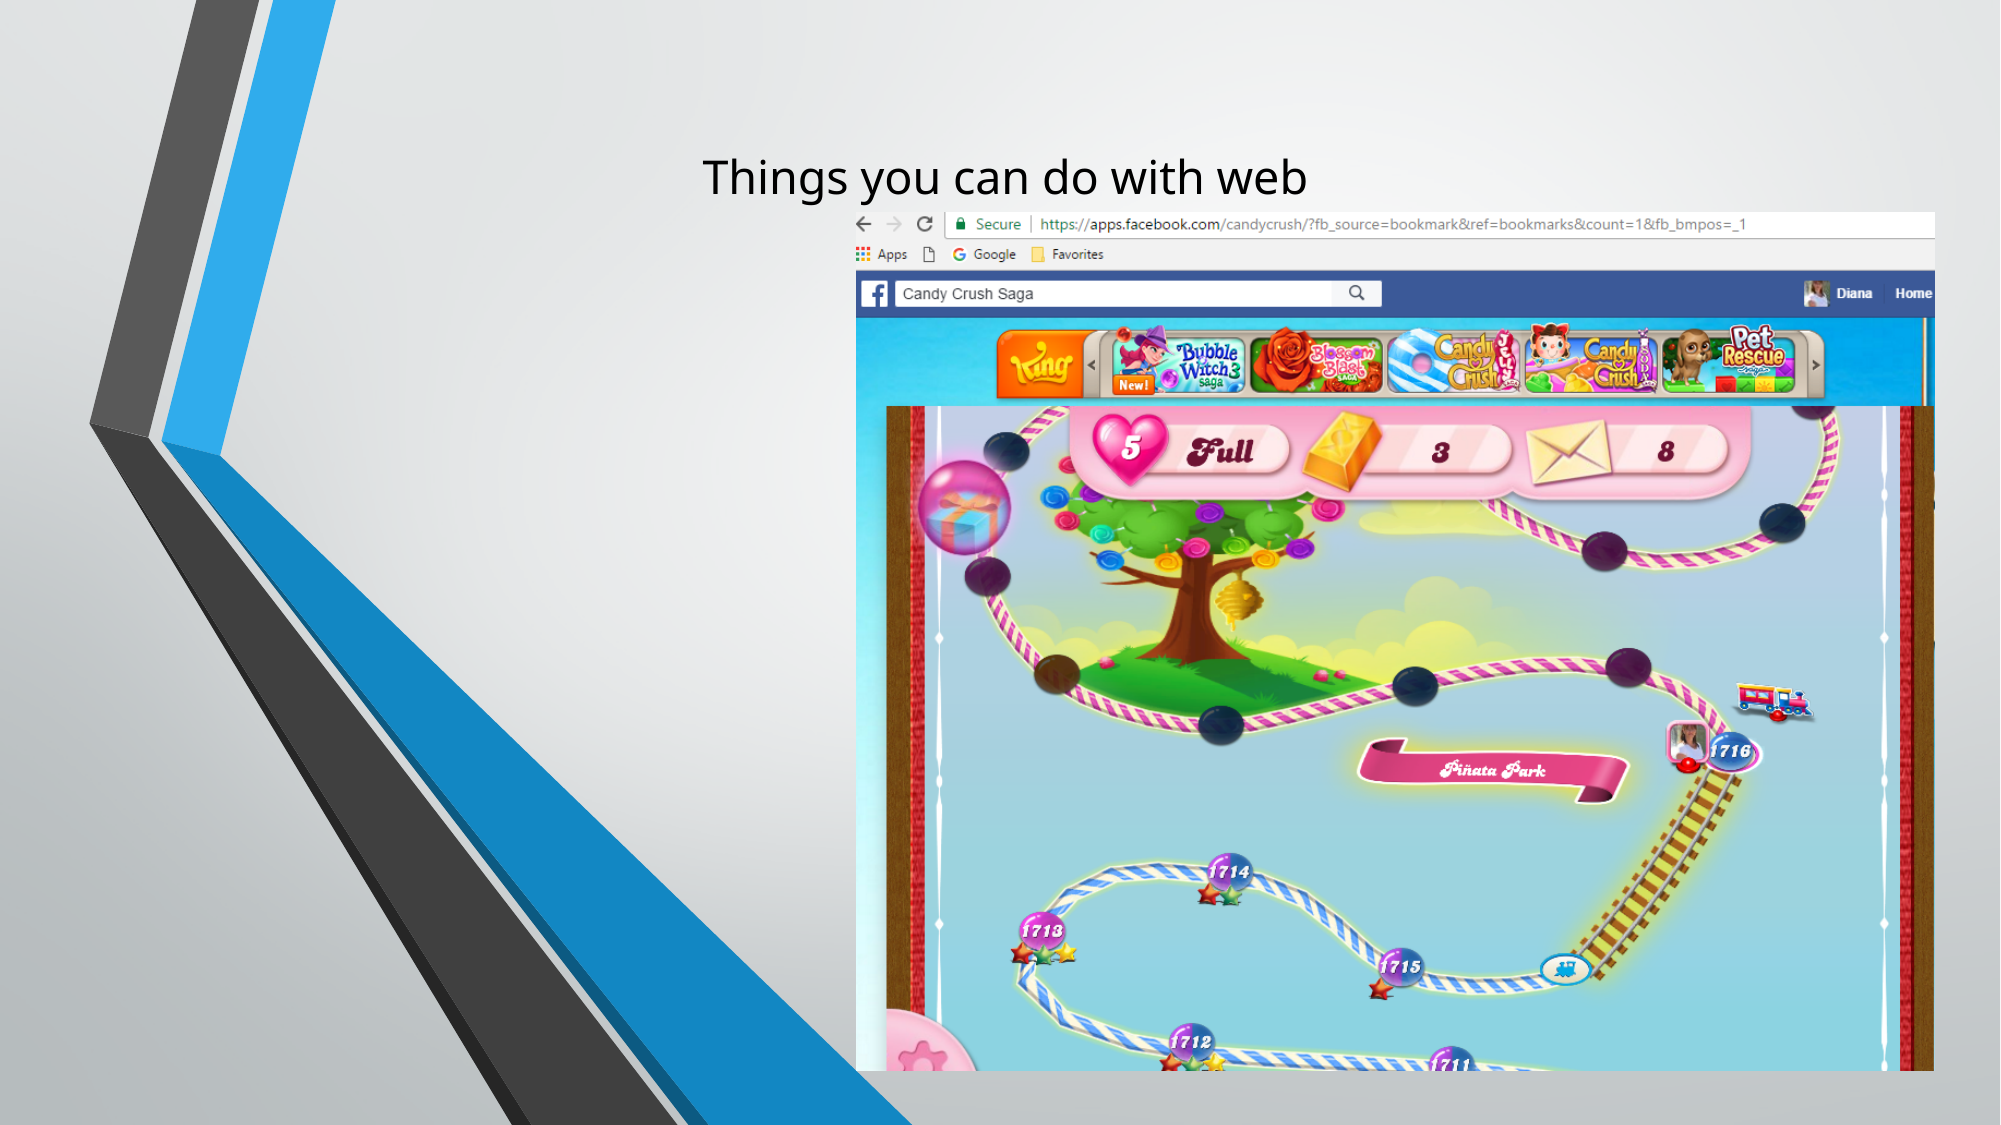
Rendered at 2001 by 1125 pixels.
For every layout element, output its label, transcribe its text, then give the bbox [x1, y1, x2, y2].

title Things you can do with web [189, 84, 1822, 212]
picture [855, 211, 1935, 1072]
